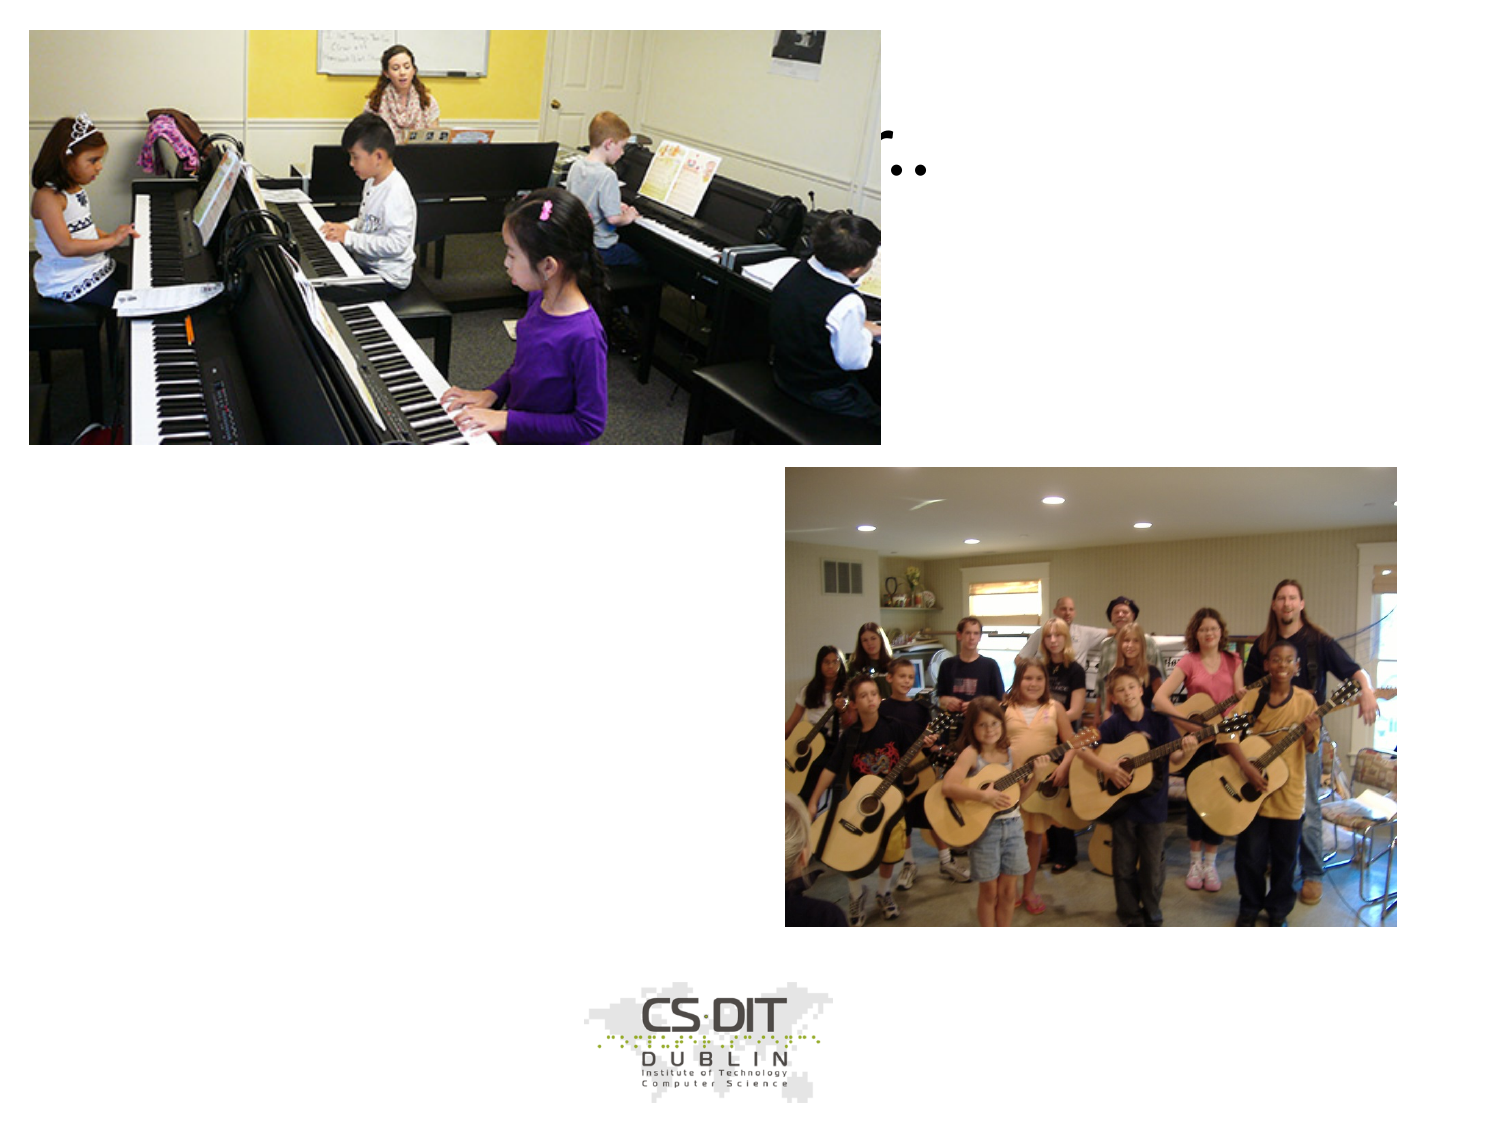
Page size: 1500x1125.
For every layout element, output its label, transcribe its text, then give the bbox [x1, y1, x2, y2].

picture [28, 30, 882, 446]
picture [784, 467, 1398, 928]
picture [584, 982, 833, 1103]
title Consider.. [892, 45, 1425, 233]
